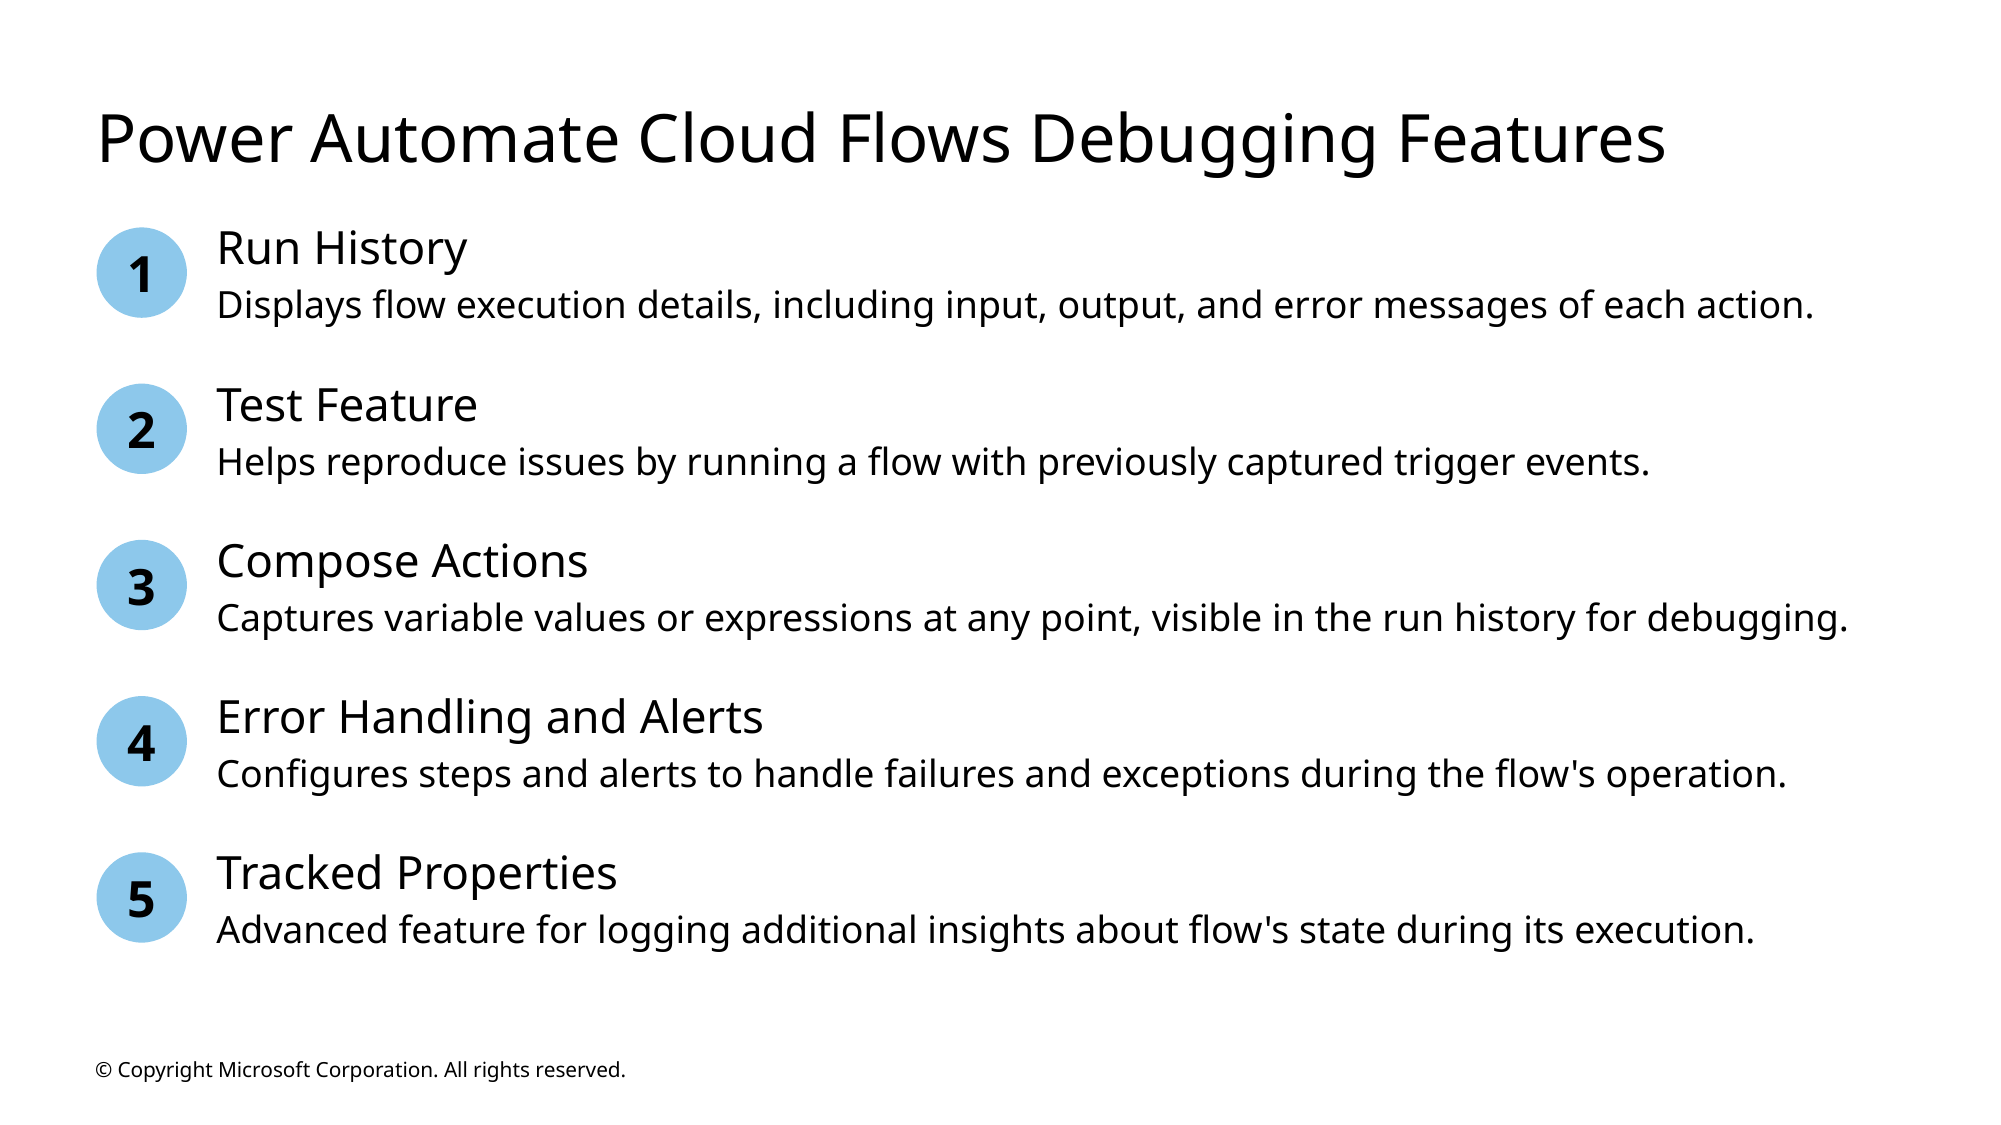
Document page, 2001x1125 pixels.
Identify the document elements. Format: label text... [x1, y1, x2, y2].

title Power Automate Cloud Flows Debugging Features [96, 96, 1904, 177]
text_box 4 [95, 695, 188, 788]
text_box 1 [95, 226, 188, 319]
text_box 2 [95, 382, 188, 475]
text_box Tracked Properties Advanced feature for logging additional insights about flow's state during its execution. [216, 843, 1903, 952]
text_box Run History Displays flow execution details, including input, output, and error messages of each action. [216, 218, 1903, 327]
text_box 5 [95, 851, 188, 944]
text_box Test Feature Helps reproduce issues by running a flow with previously captured trigger events. [216, 375, 1903, 483]
text_box Compose Actions Captures variable values or expressions at any point, visible in the run history for debugging. [216, 531, 1903, 639]
text_box 3 [95, 538, 188, 632]
text_box Error Handling and Alerts Configures steps and alerts to handle failures and exceptions during the flow's operation. [216, 687, 1903, 796]
